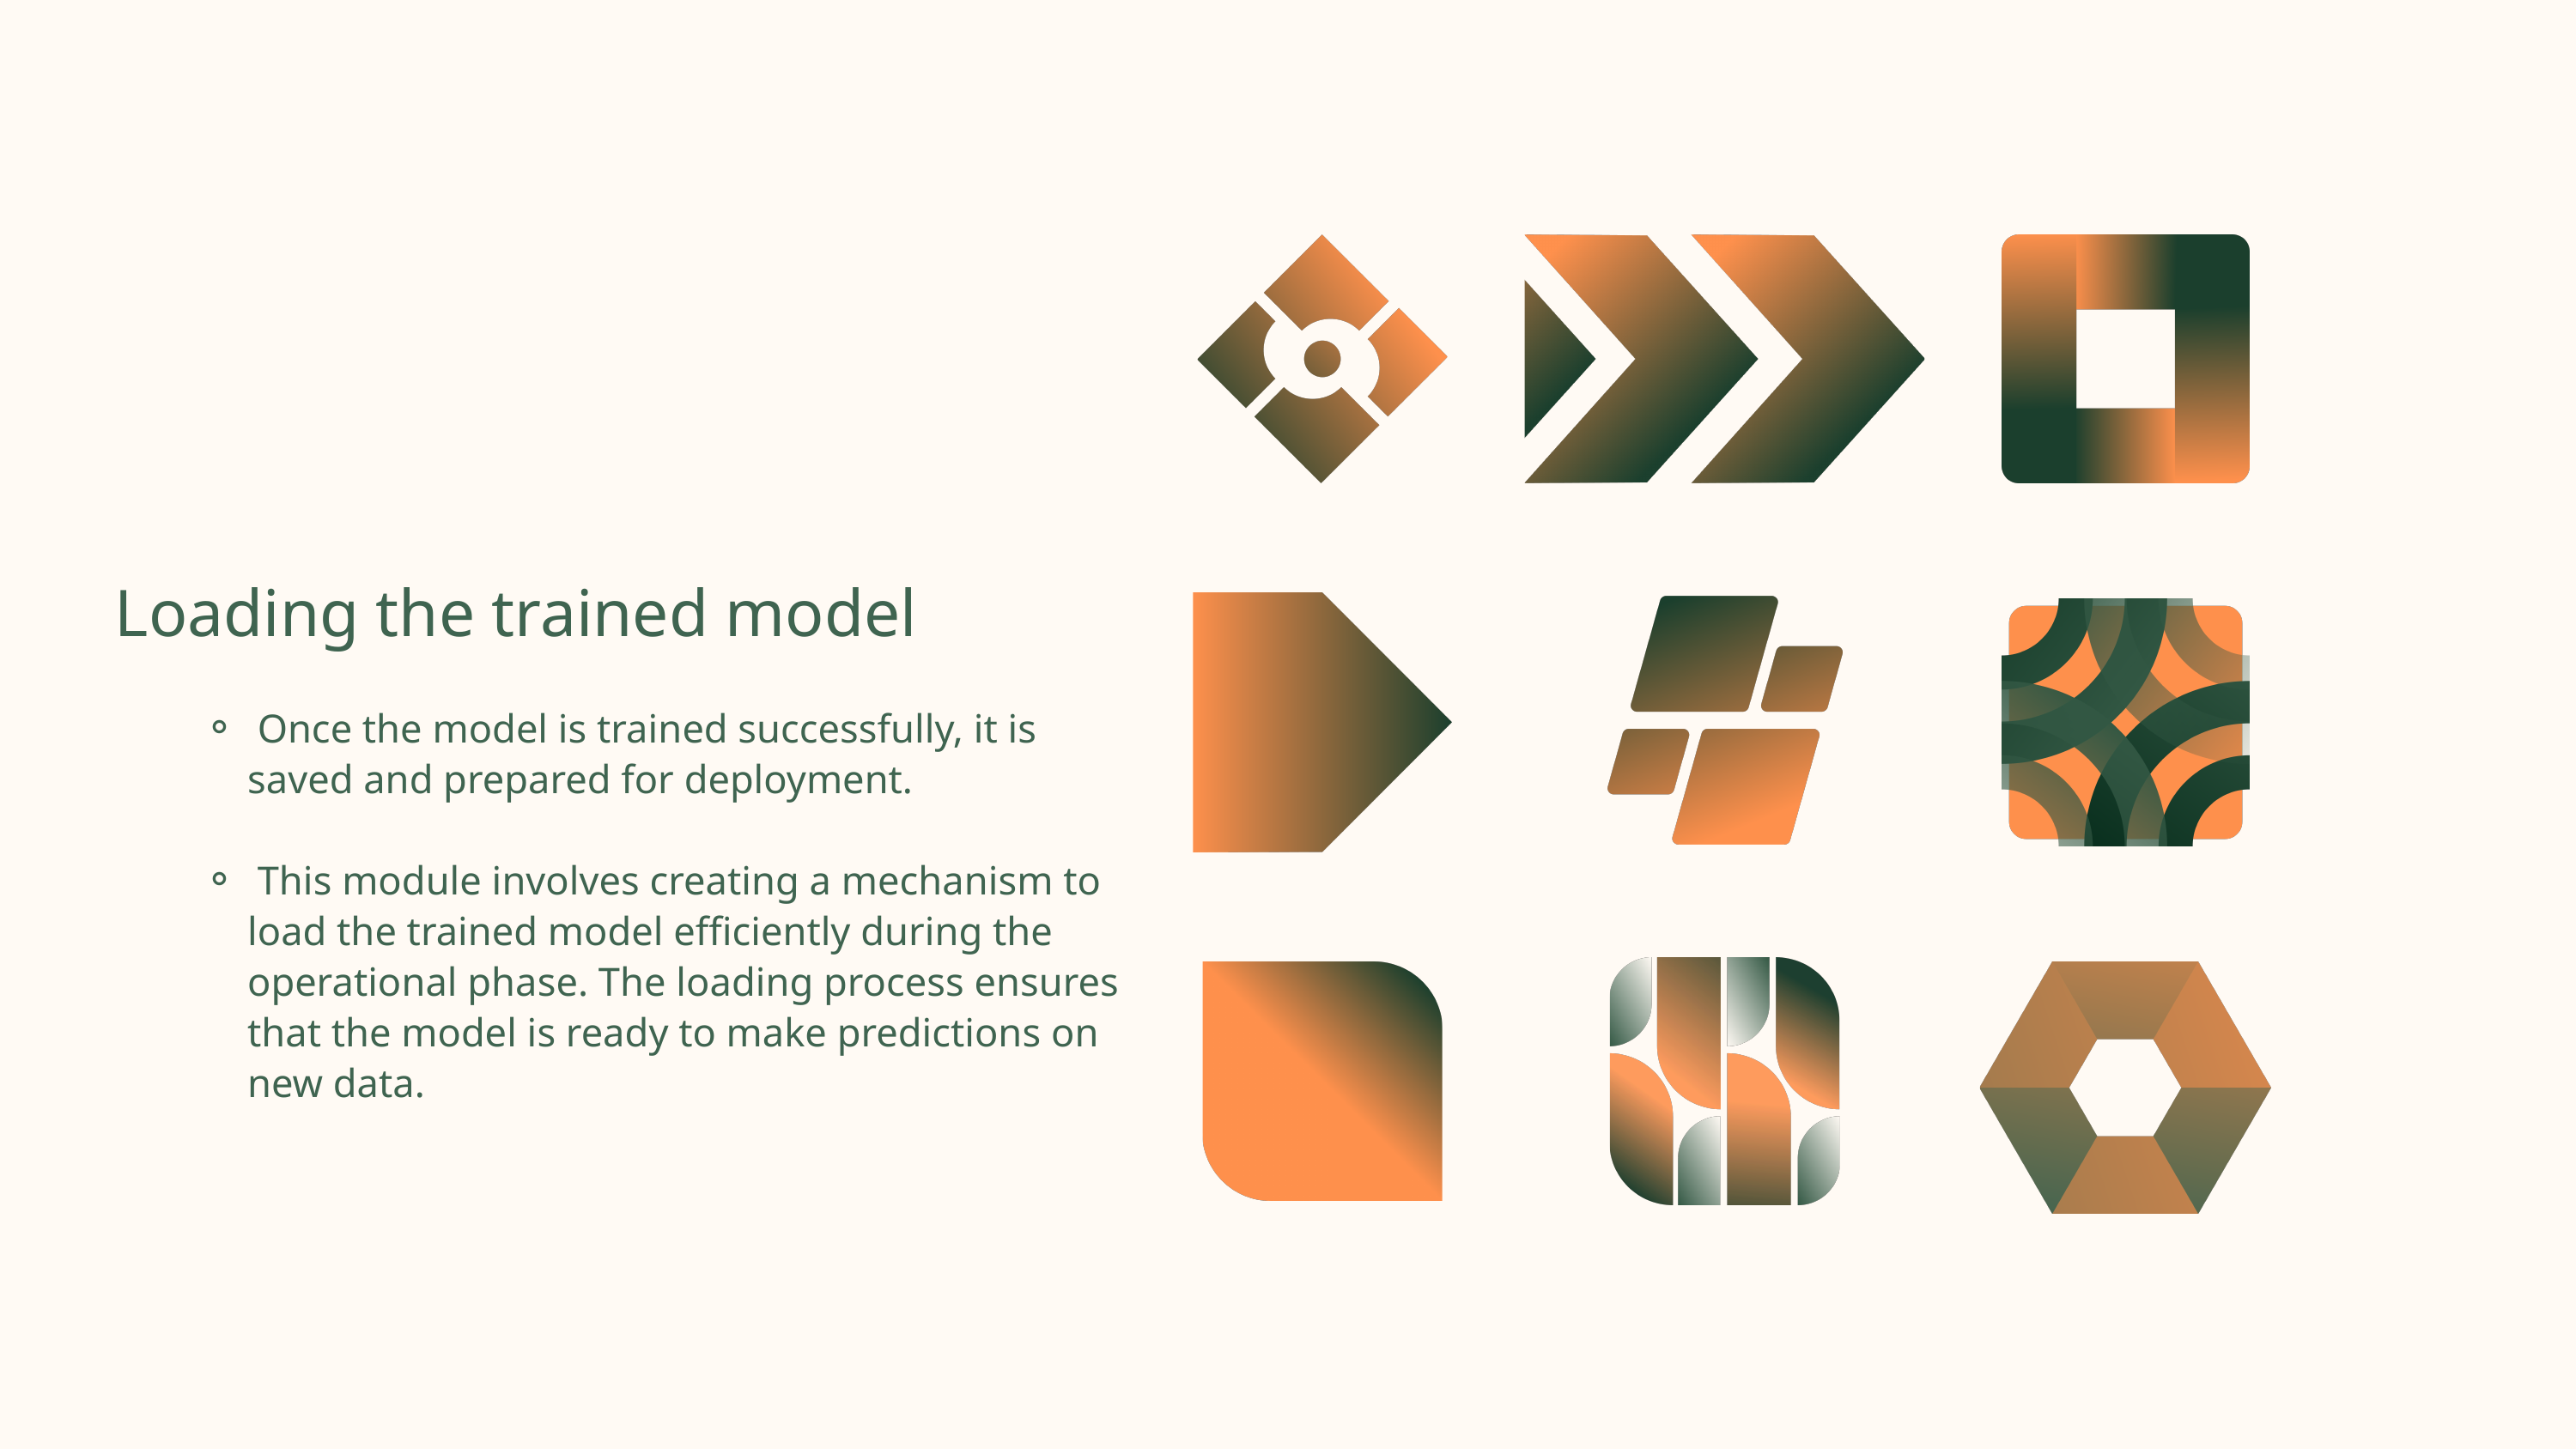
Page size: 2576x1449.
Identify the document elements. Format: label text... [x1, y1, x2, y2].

text_box Loading the trained model Once the model is trained successfully, it is saved and prepared for deployment. This module involves creating a mechanism to load the trained model efficiently during the operational phase. The loading process ensures that the model is ready to make predictions on new data. [114, 578, 1137, 1251]
text_box [1202, 961, 1443, 1202]
text_box [1607, 596, 1844, 845]
text_box [1193, 592, 1452, 852]
text_box [2002, 598, 2250, 846]
text_box [2002, 234, 2250, 483]
text_box [1979, 961, 2271, 1214]
text_box [1197, 234, 1448, 483]
text_box [1609, 957, 1840, 1205]
text_box [1524, 234, 1925, 483]
